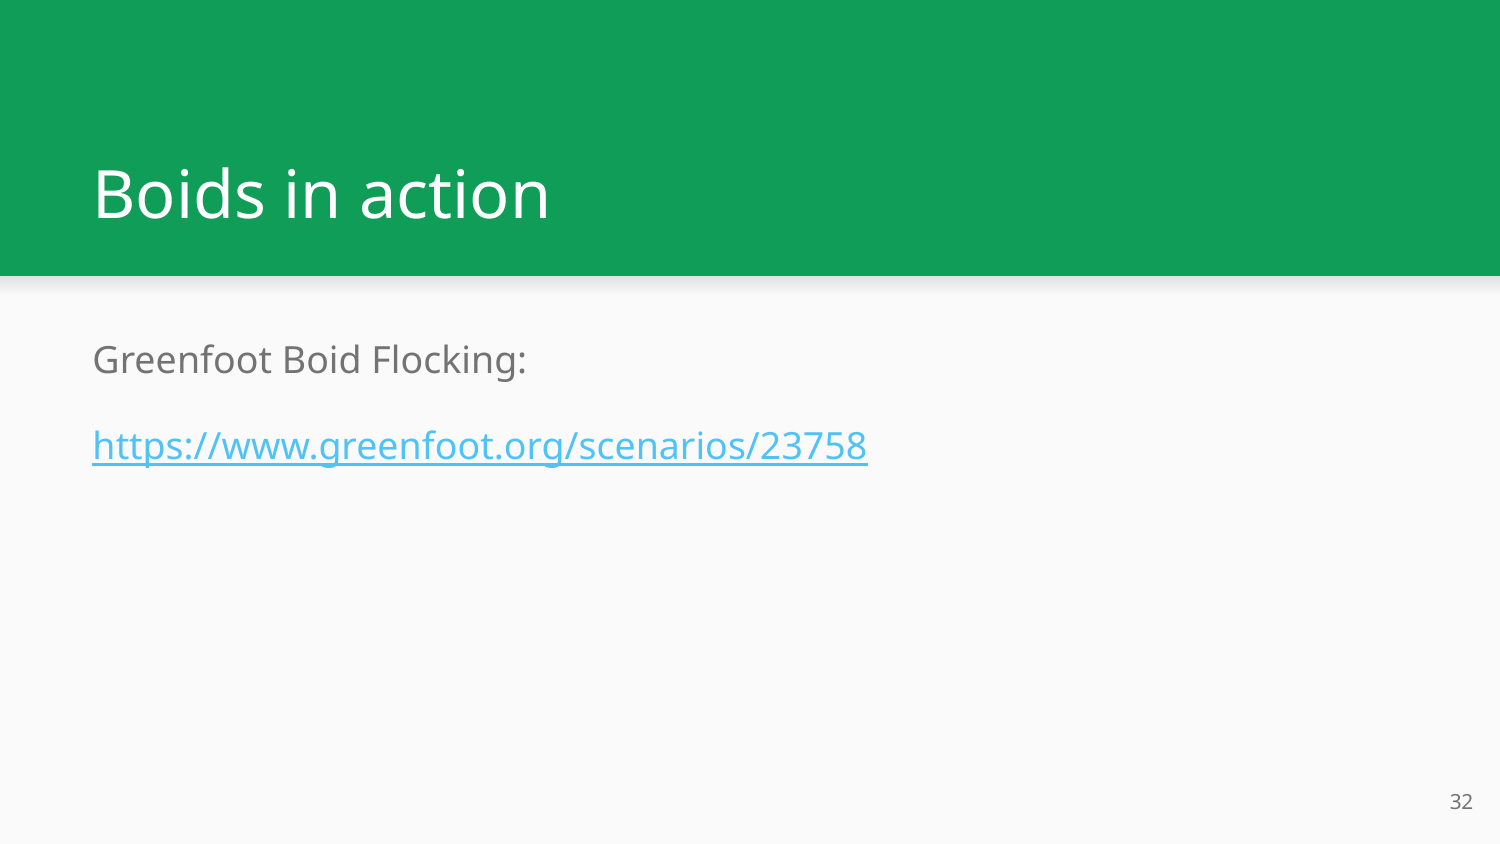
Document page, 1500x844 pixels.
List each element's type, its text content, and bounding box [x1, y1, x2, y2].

list Greenfoot Boid Flocking: https://www.greenfoot.org/scenarios/23758 [77, 314, 1427, 760]
title Boids in action [77, 121, 1427, 248]
slide_number ‹#› [1398, 770, 1489, 835]
